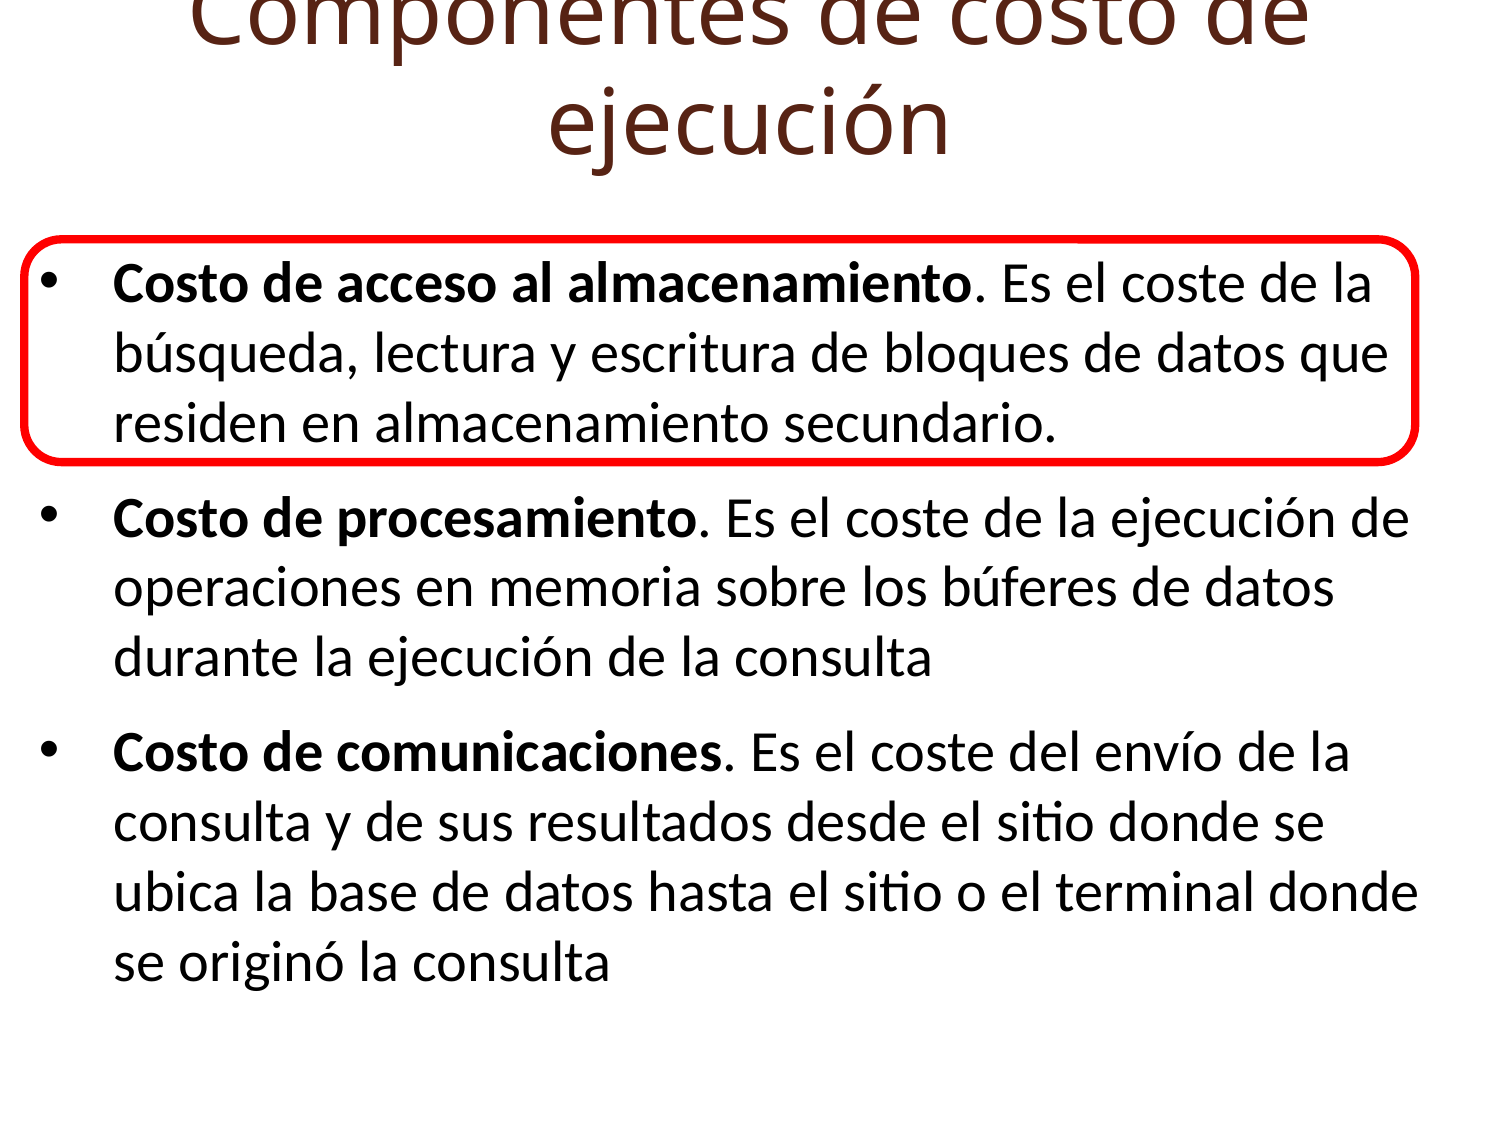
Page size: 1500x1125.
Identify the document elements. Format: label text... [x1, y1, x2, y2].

text_box [23, 238, 1417, 464]
text_box Costo de acceso al almacenamiento. Es el coste de la búsqueda, lectura y escritura de bloques de datos que residen en almacenamiento secundario. Costo de procesamiento. Es el coste de la ejecución de operaciones en memoria sobre los búferes de datos durante la ejecución de la consulta Costo de comunicaciones. Es el coste del envío de la consulta y de sus resultados desde el sitio donde se ubica la base de datos hasta el sitio o el terminal donde se originó la consulta [24, 125, 1476, 1113]
text_box Componentes de costo de ejecución [0, 0, 1500, 125]
